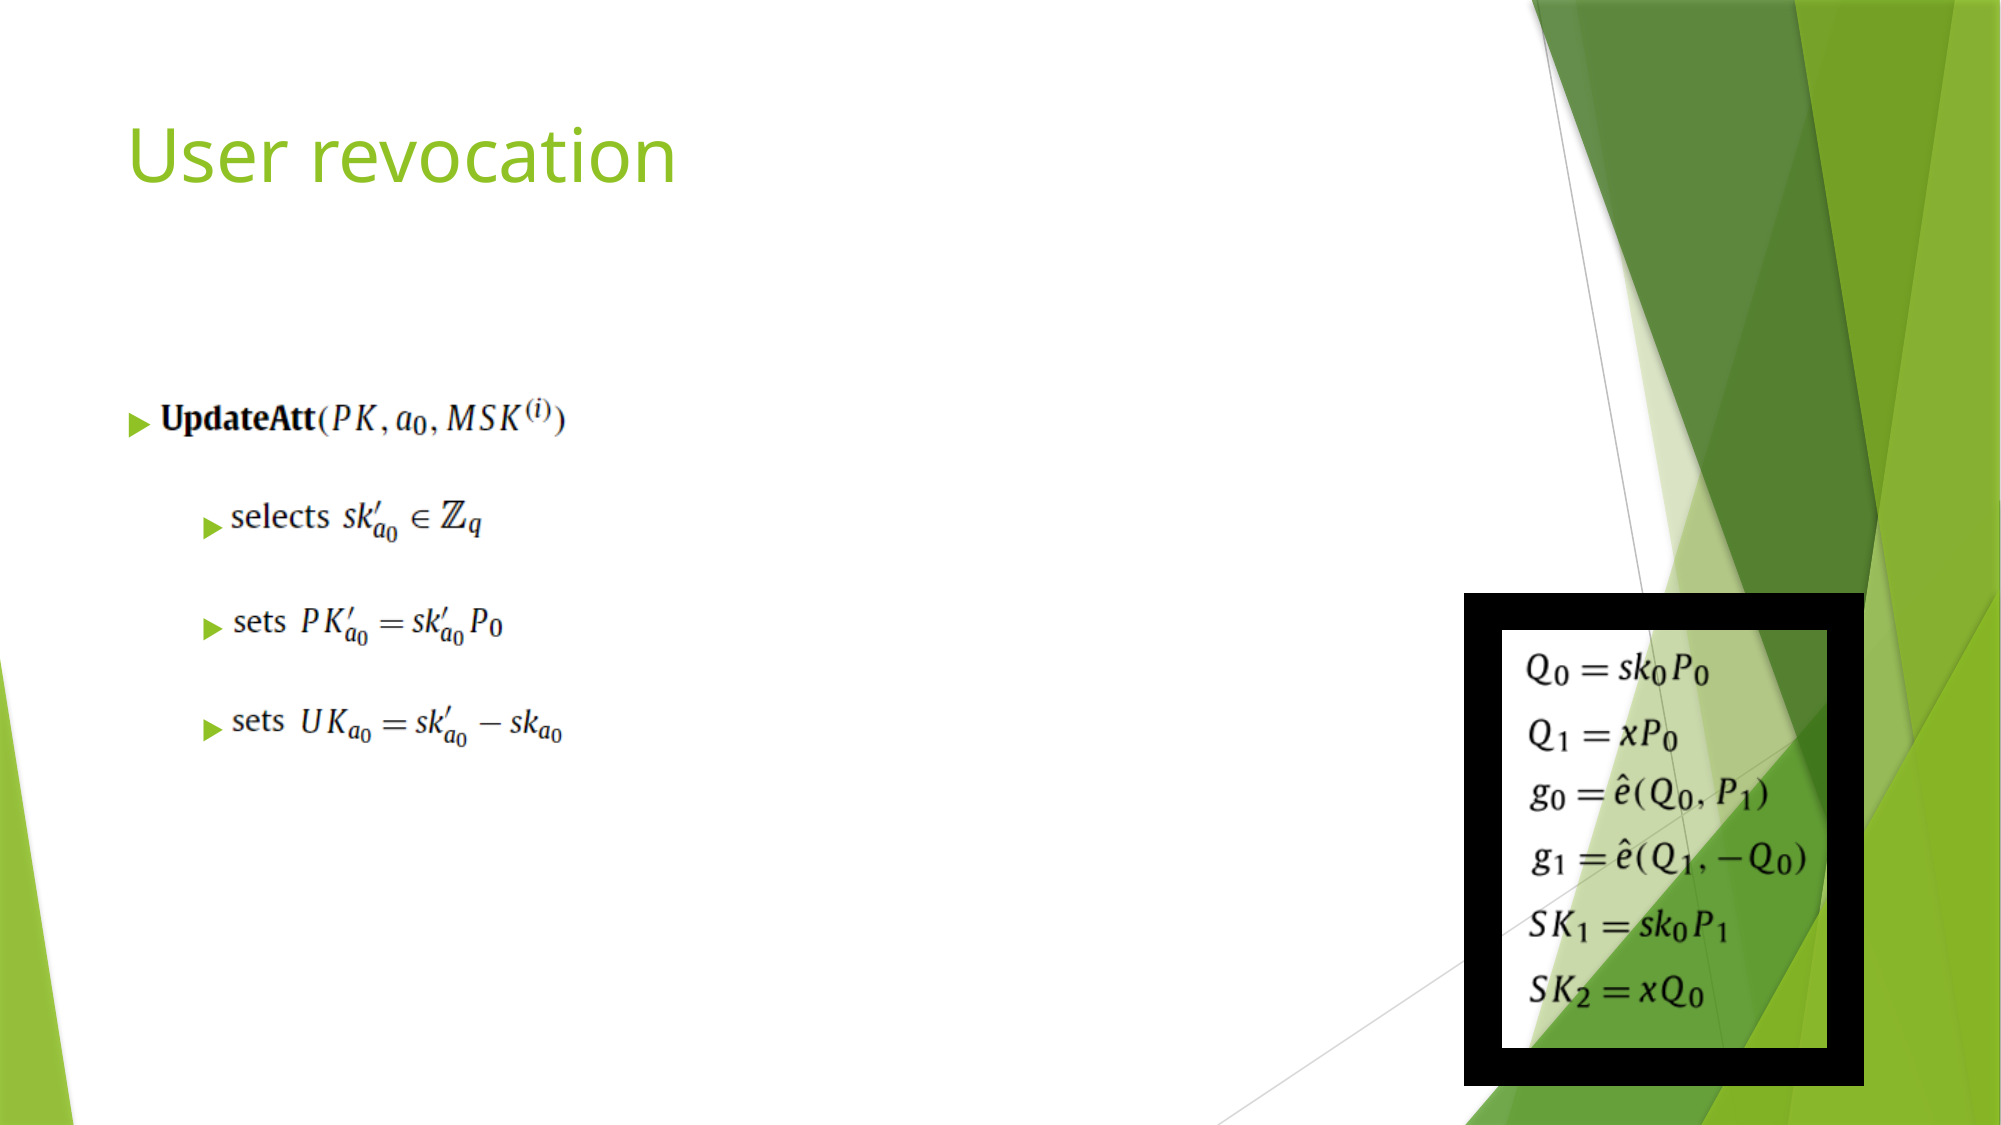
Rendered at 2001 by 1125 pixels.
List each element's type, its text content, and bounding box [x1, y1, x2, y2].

picture [1501, 629, 1828, 1049]
list [111, 354, 1522, 992]
picture [158, 394, 570, 448]
title User revocation [111, 99, 1522, 317]
picture [226, 690, 565, 758]
picture [226, 601, 509, 650]
picture [226, 493, 493, 549]
